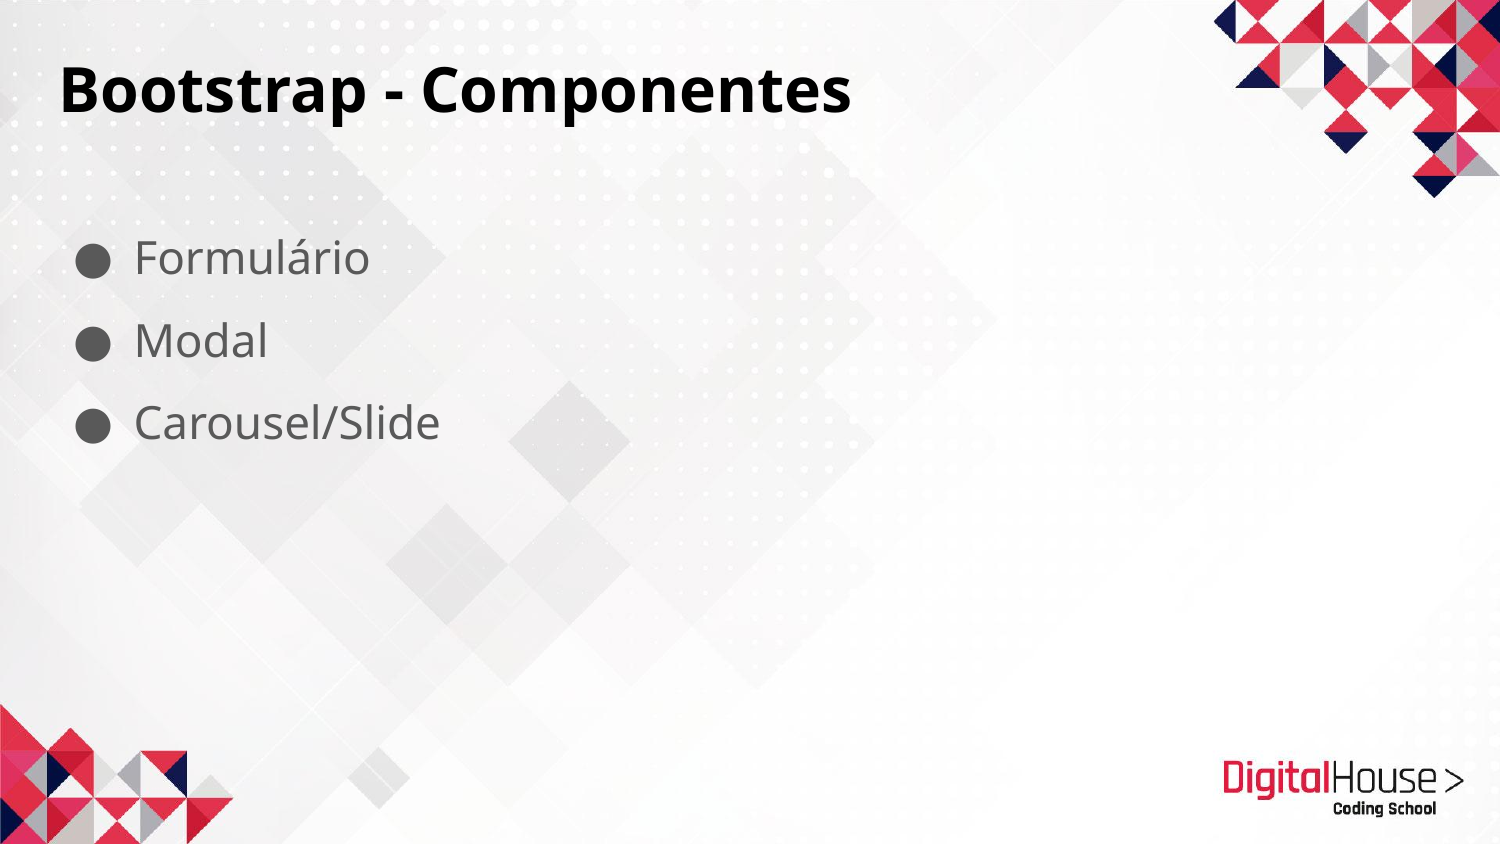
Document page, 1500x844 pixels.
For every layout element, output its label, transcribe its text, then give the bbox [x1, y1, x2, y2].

title Bootstrap - Componentes [43, 30, 1158, 140]
subtitle Formulário Modal Carousel/Slide [43, 186, 1379, 503]
picture [0, 0, 1500, 844]
